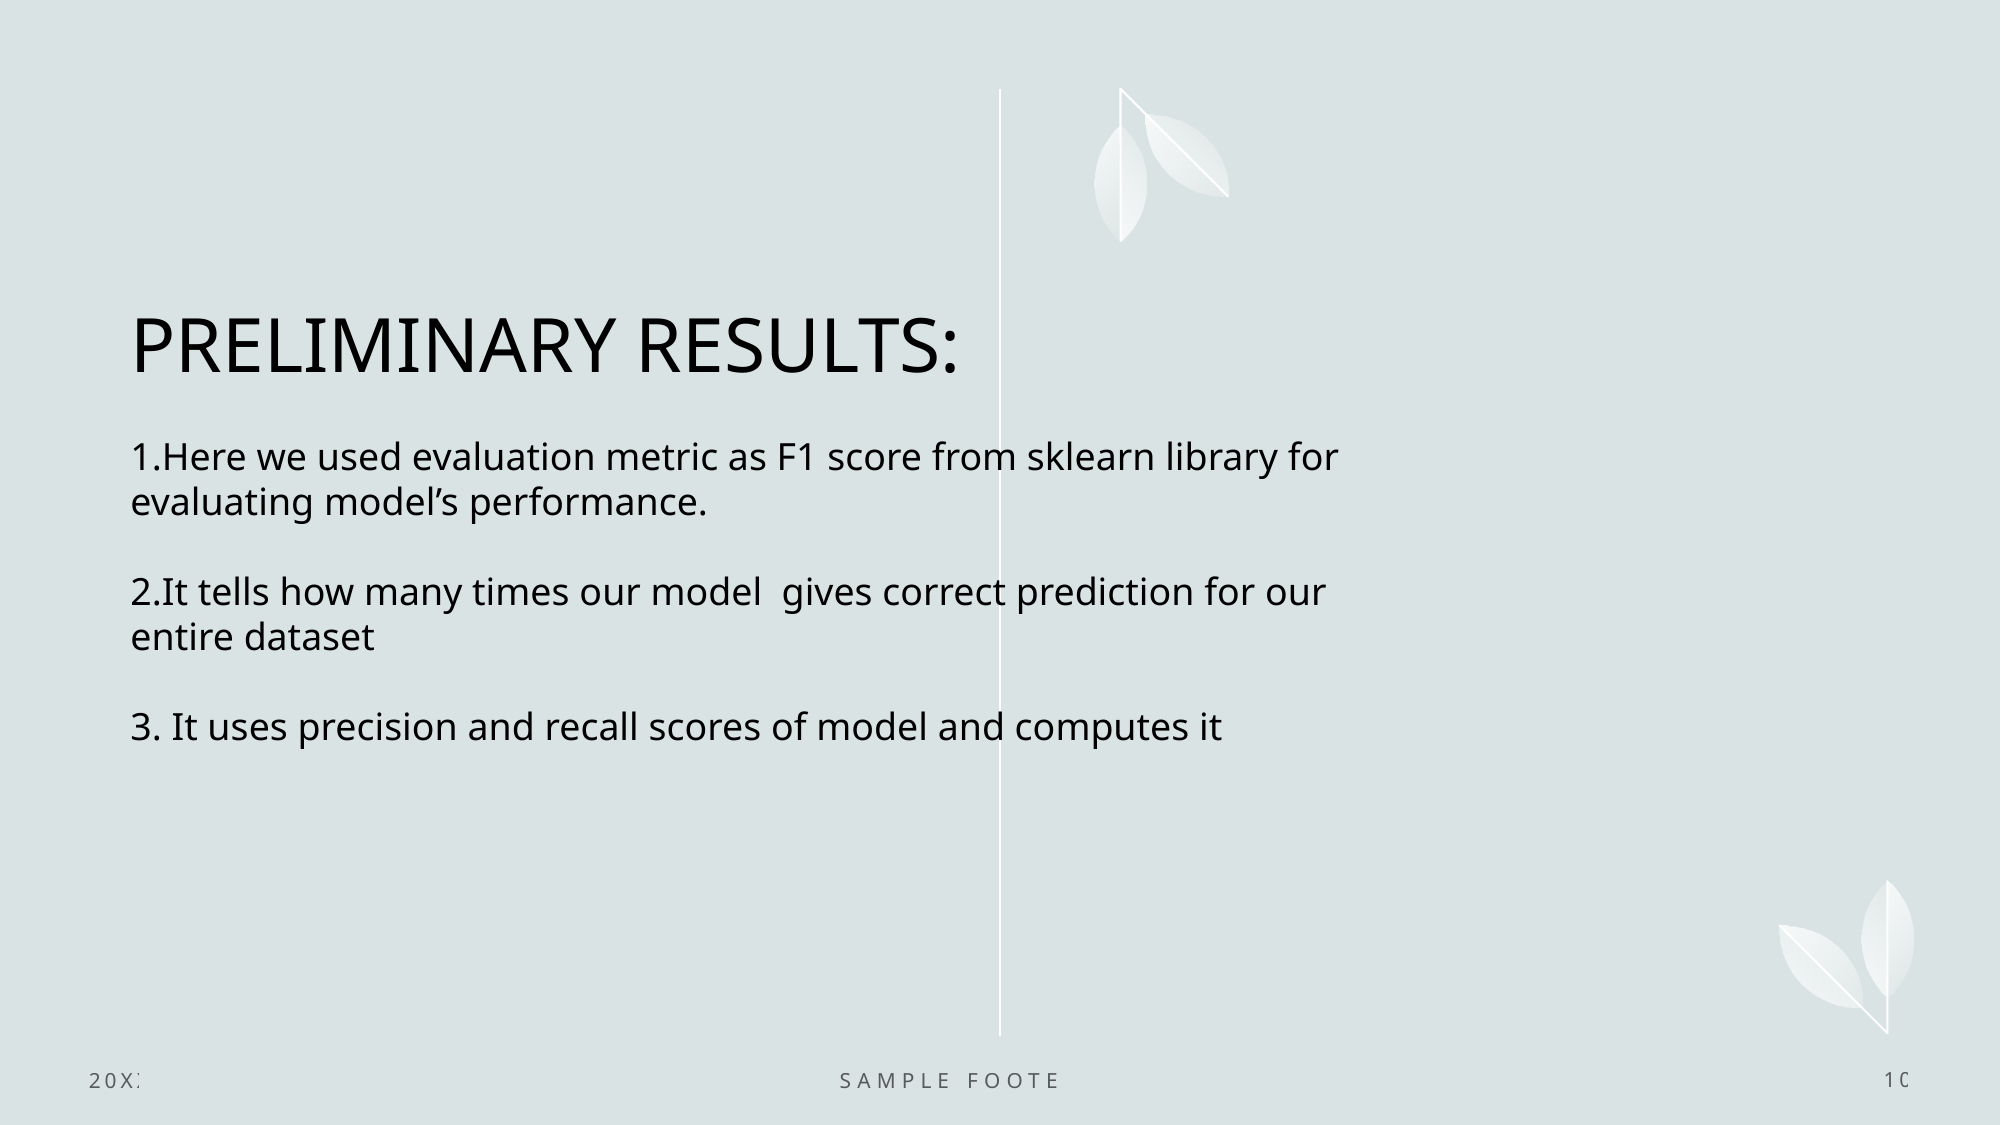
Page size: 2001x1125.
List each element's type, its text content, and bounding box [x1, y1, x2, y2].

text_box PRELIMINARY RESULTS: 1.Here we used evaluation metric as F1 score from sklearn library for evaluating model’s performance. 2.It tells how many times our model gives correct prediction for our entire dataset 3. It uses precision and recall scores of model and computes it [115, 290, 1427, 755]
